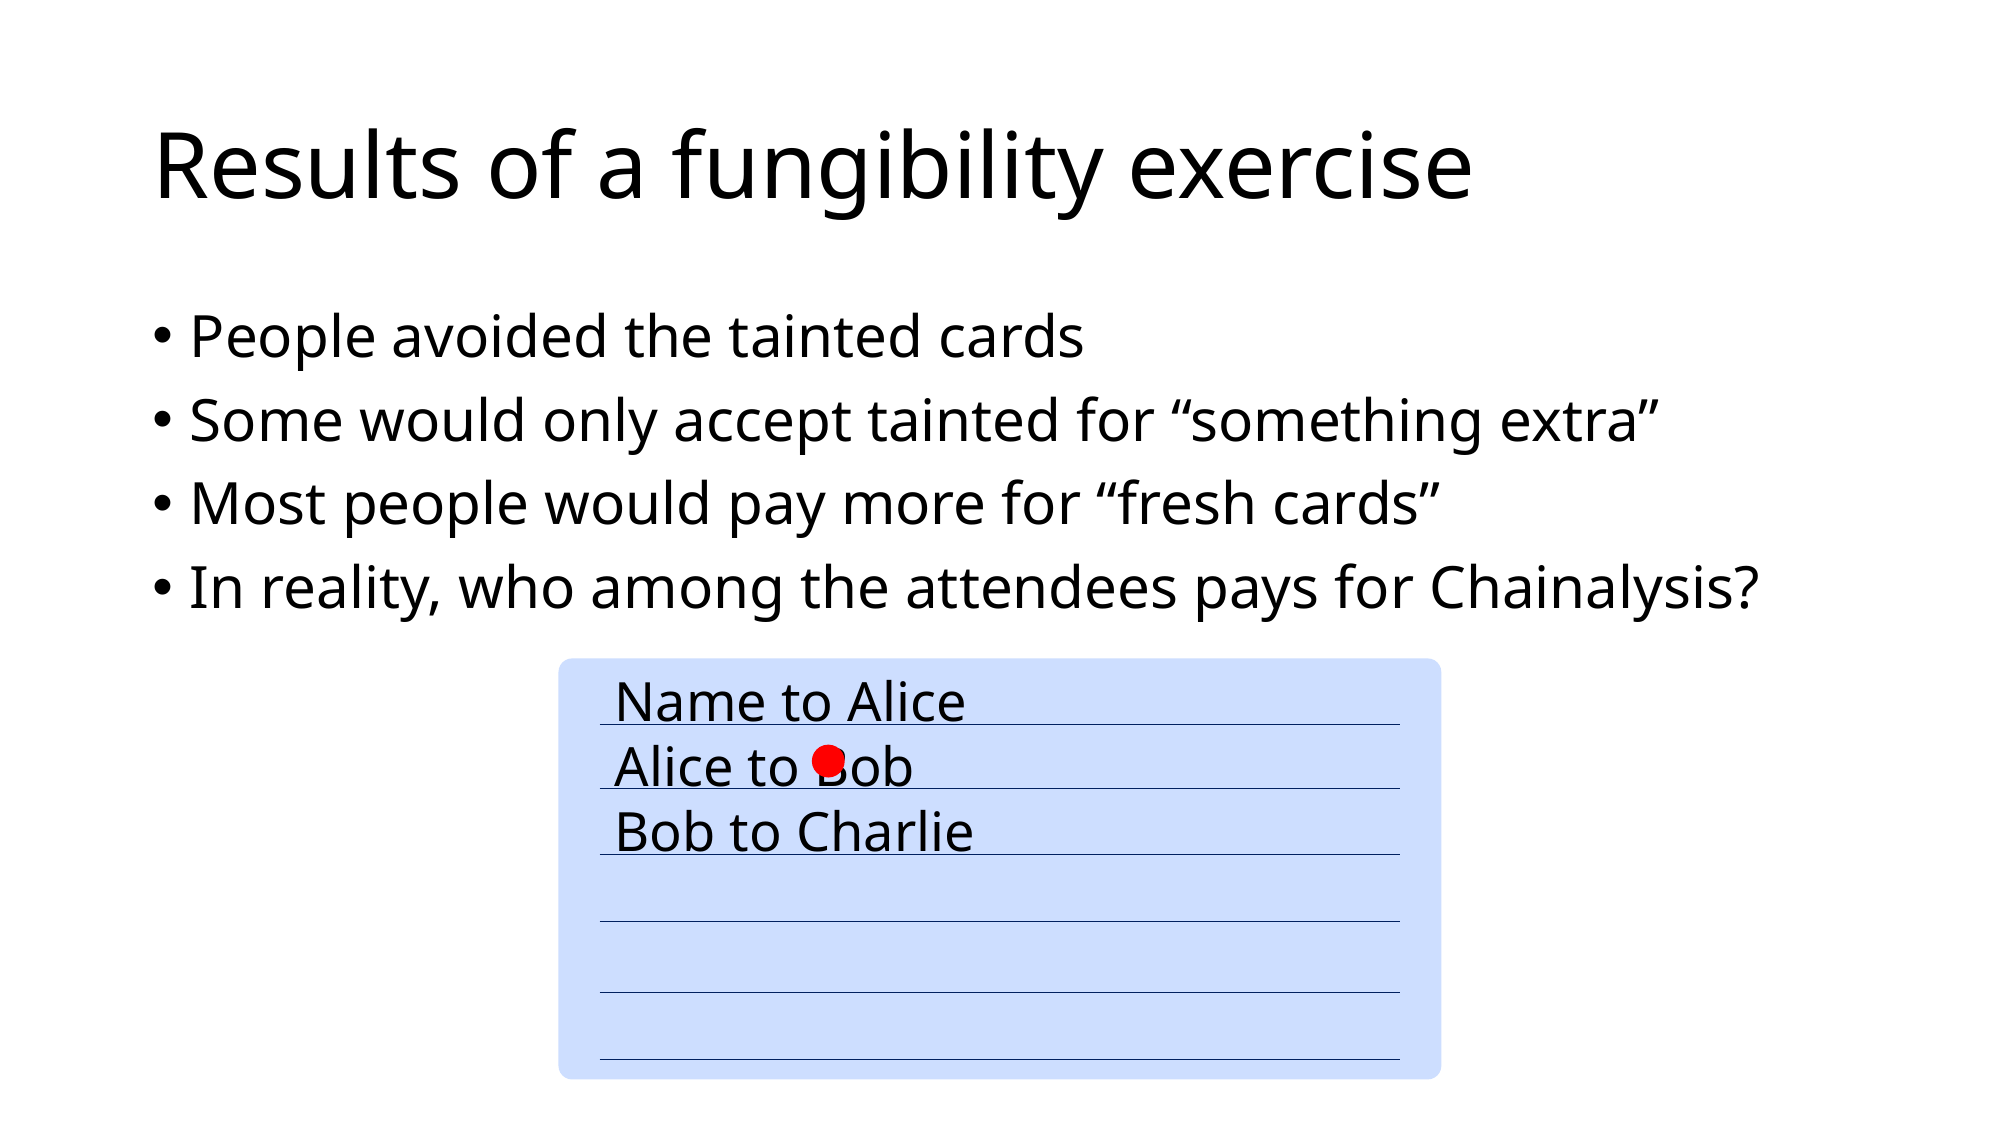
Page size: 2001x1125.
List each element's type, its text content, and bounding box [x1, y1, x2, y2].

list People avoided the tainted cards Some would only accept tainted for “something extra” Most people would pay more for “fresh cards” In reality, who among the attendees pays for Chainalysis? [137, 299, 1863, 1014]
title Results of a fungibility exercise [137, 59, 1863, 278]
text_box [558, 658, 1442, 1080]
